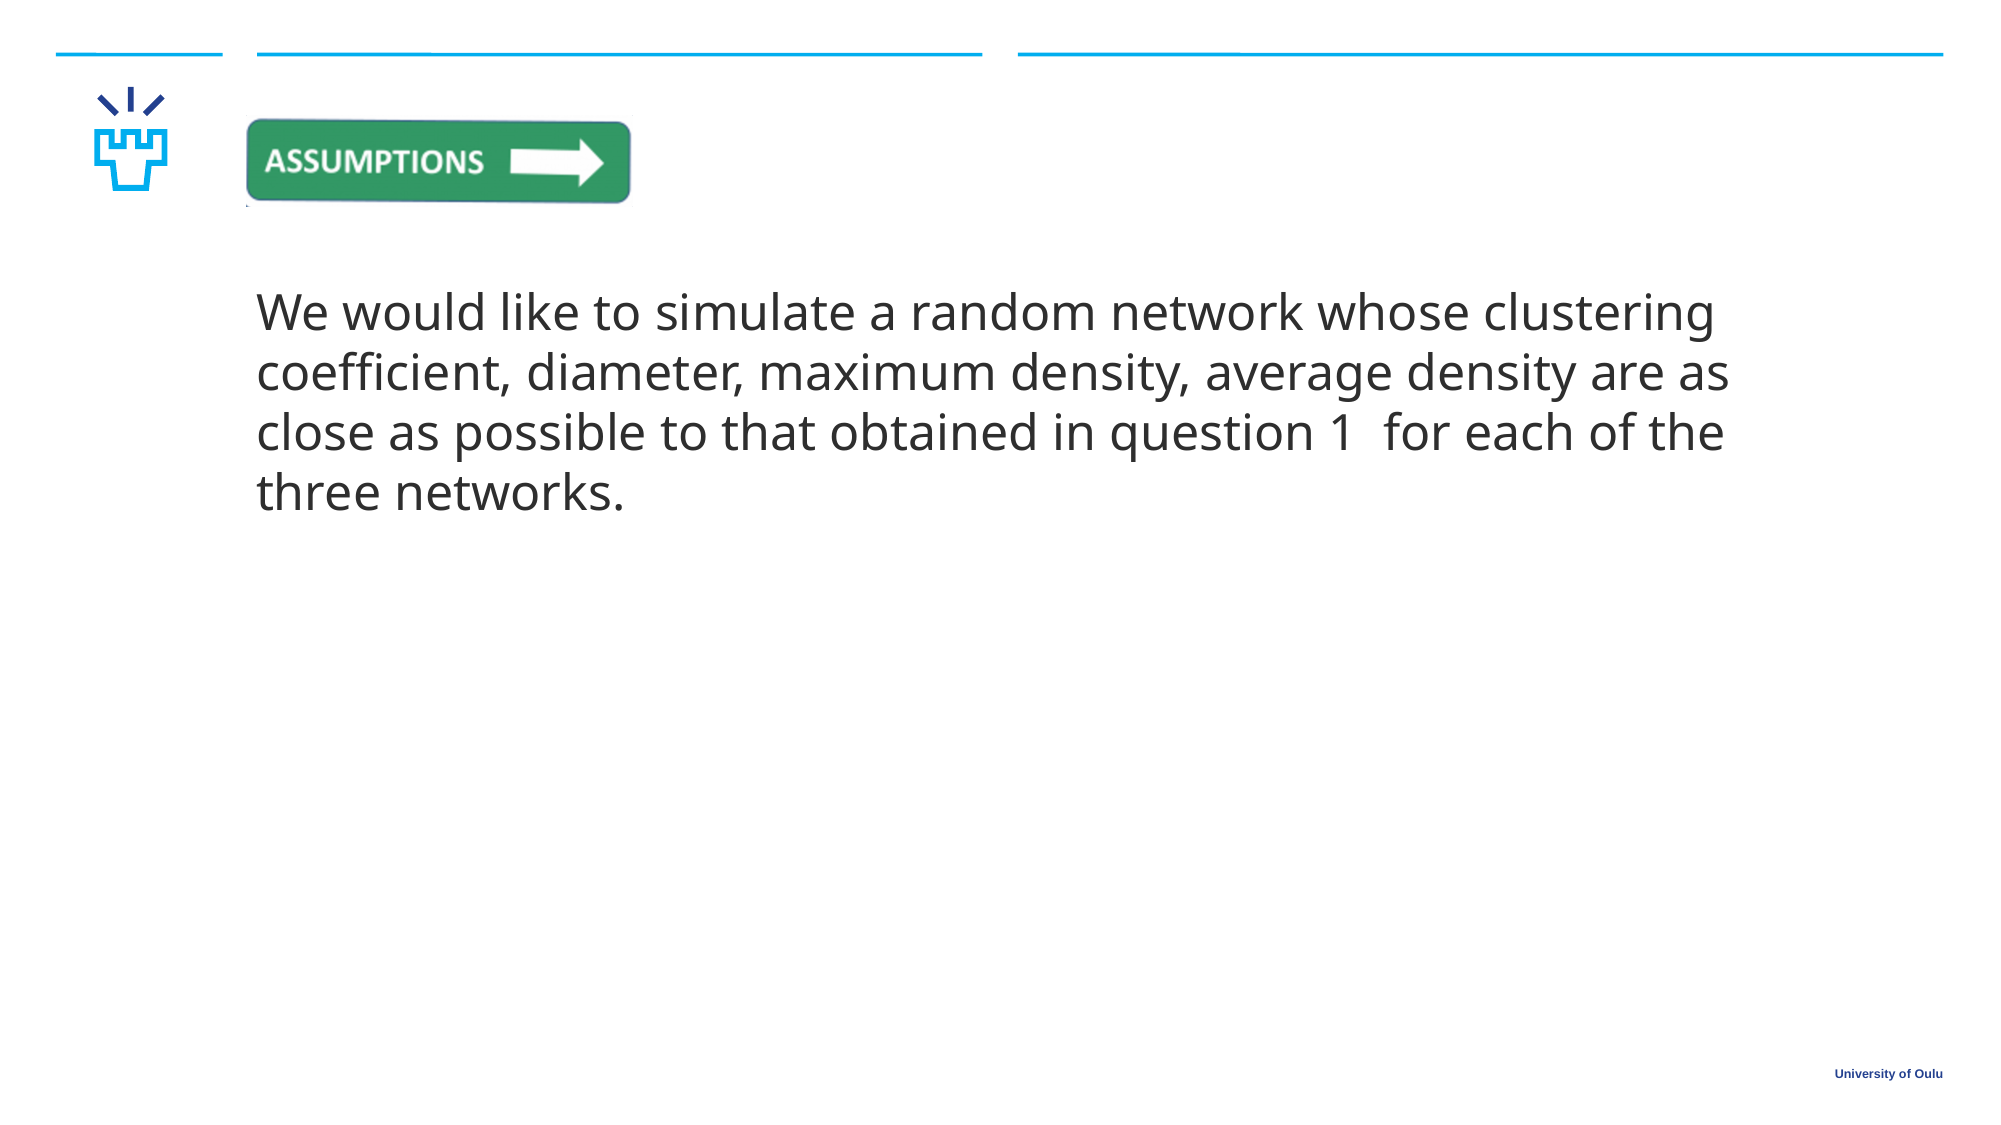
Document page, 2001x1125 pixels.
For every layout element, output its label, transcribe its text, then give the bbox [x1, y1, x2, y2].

text_box We would like to simulate a random network whose clustering coefficient, diameter, maximum density, average density are as close as possible to that obtained in question 1 for each of the three networks. [241, 272, 1798, 528]
picture [245, 114, 633, 207]
